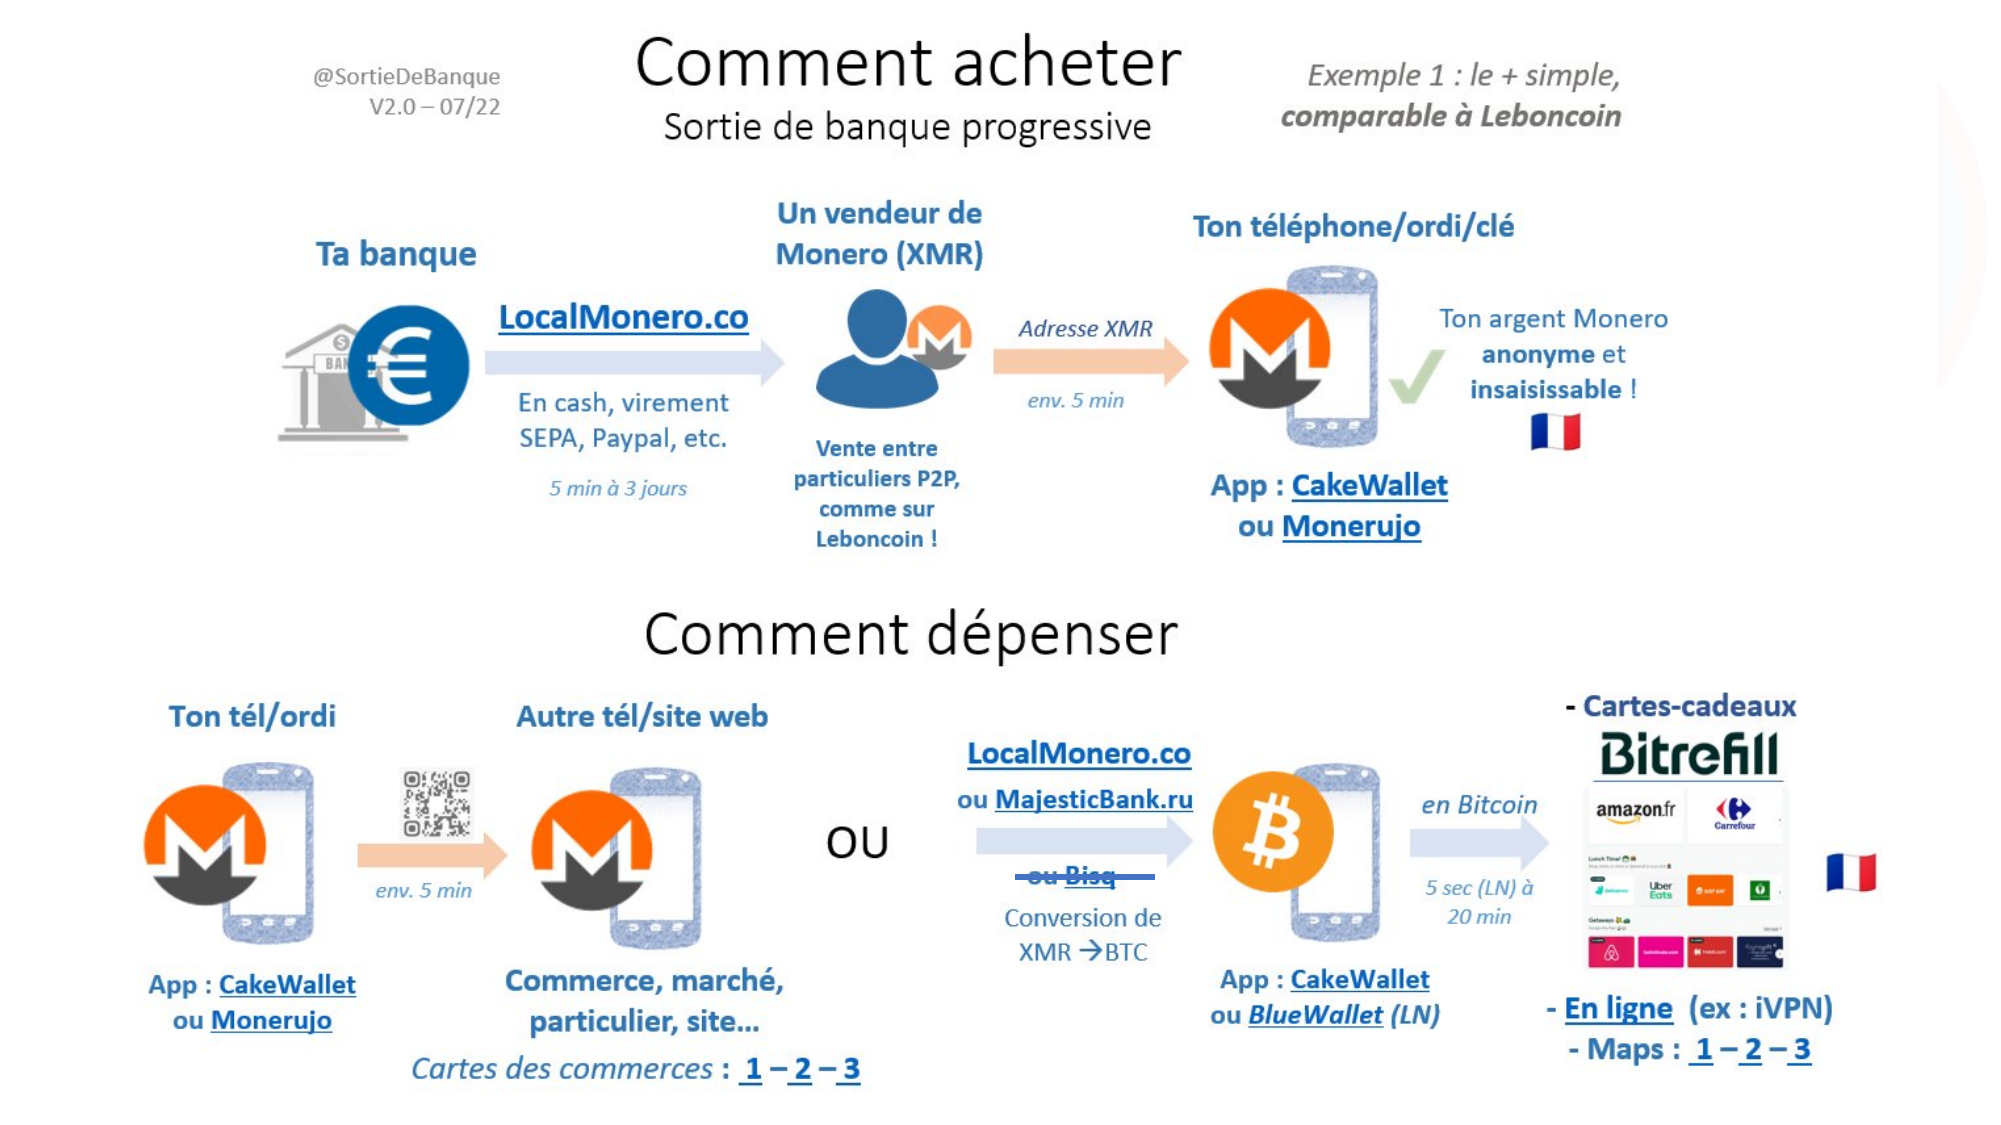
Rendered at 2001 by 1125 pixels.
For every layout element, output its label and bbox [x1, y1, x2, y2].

list [53, 0, 1937, 1125]
